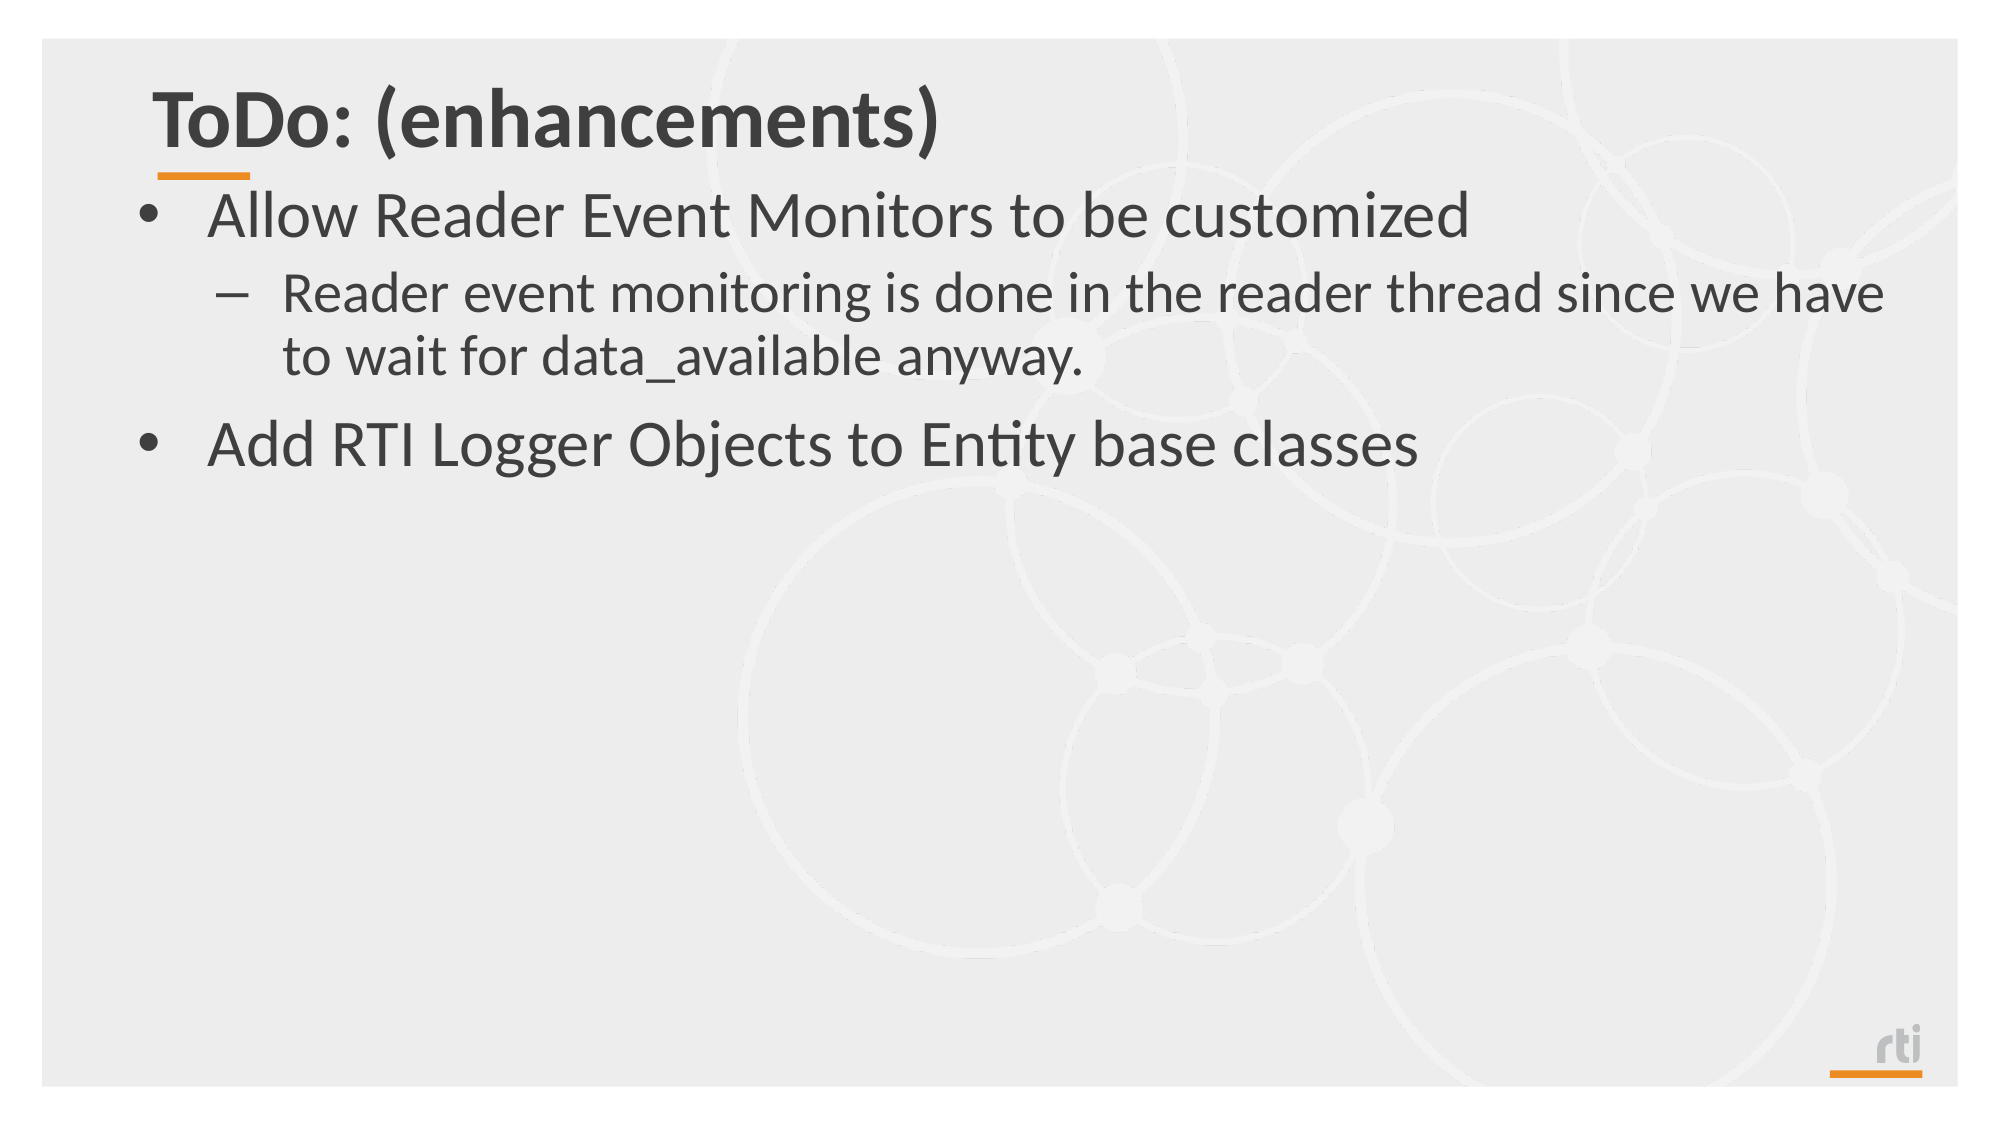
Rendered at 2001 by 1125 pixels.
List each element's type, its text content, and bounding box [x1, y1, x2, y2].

list Allow Reader Event Monitors to be customized Reader event monitoring is done in the reader thread since we have to wait for data_available anyway. Add RTI Logger Objects to Entity base classes [117, 172, 1914, 1087]
title ToDo: (enhancements) [137, 66, 1863, 172]
picture [1914, 1024, 1920, 1063]
